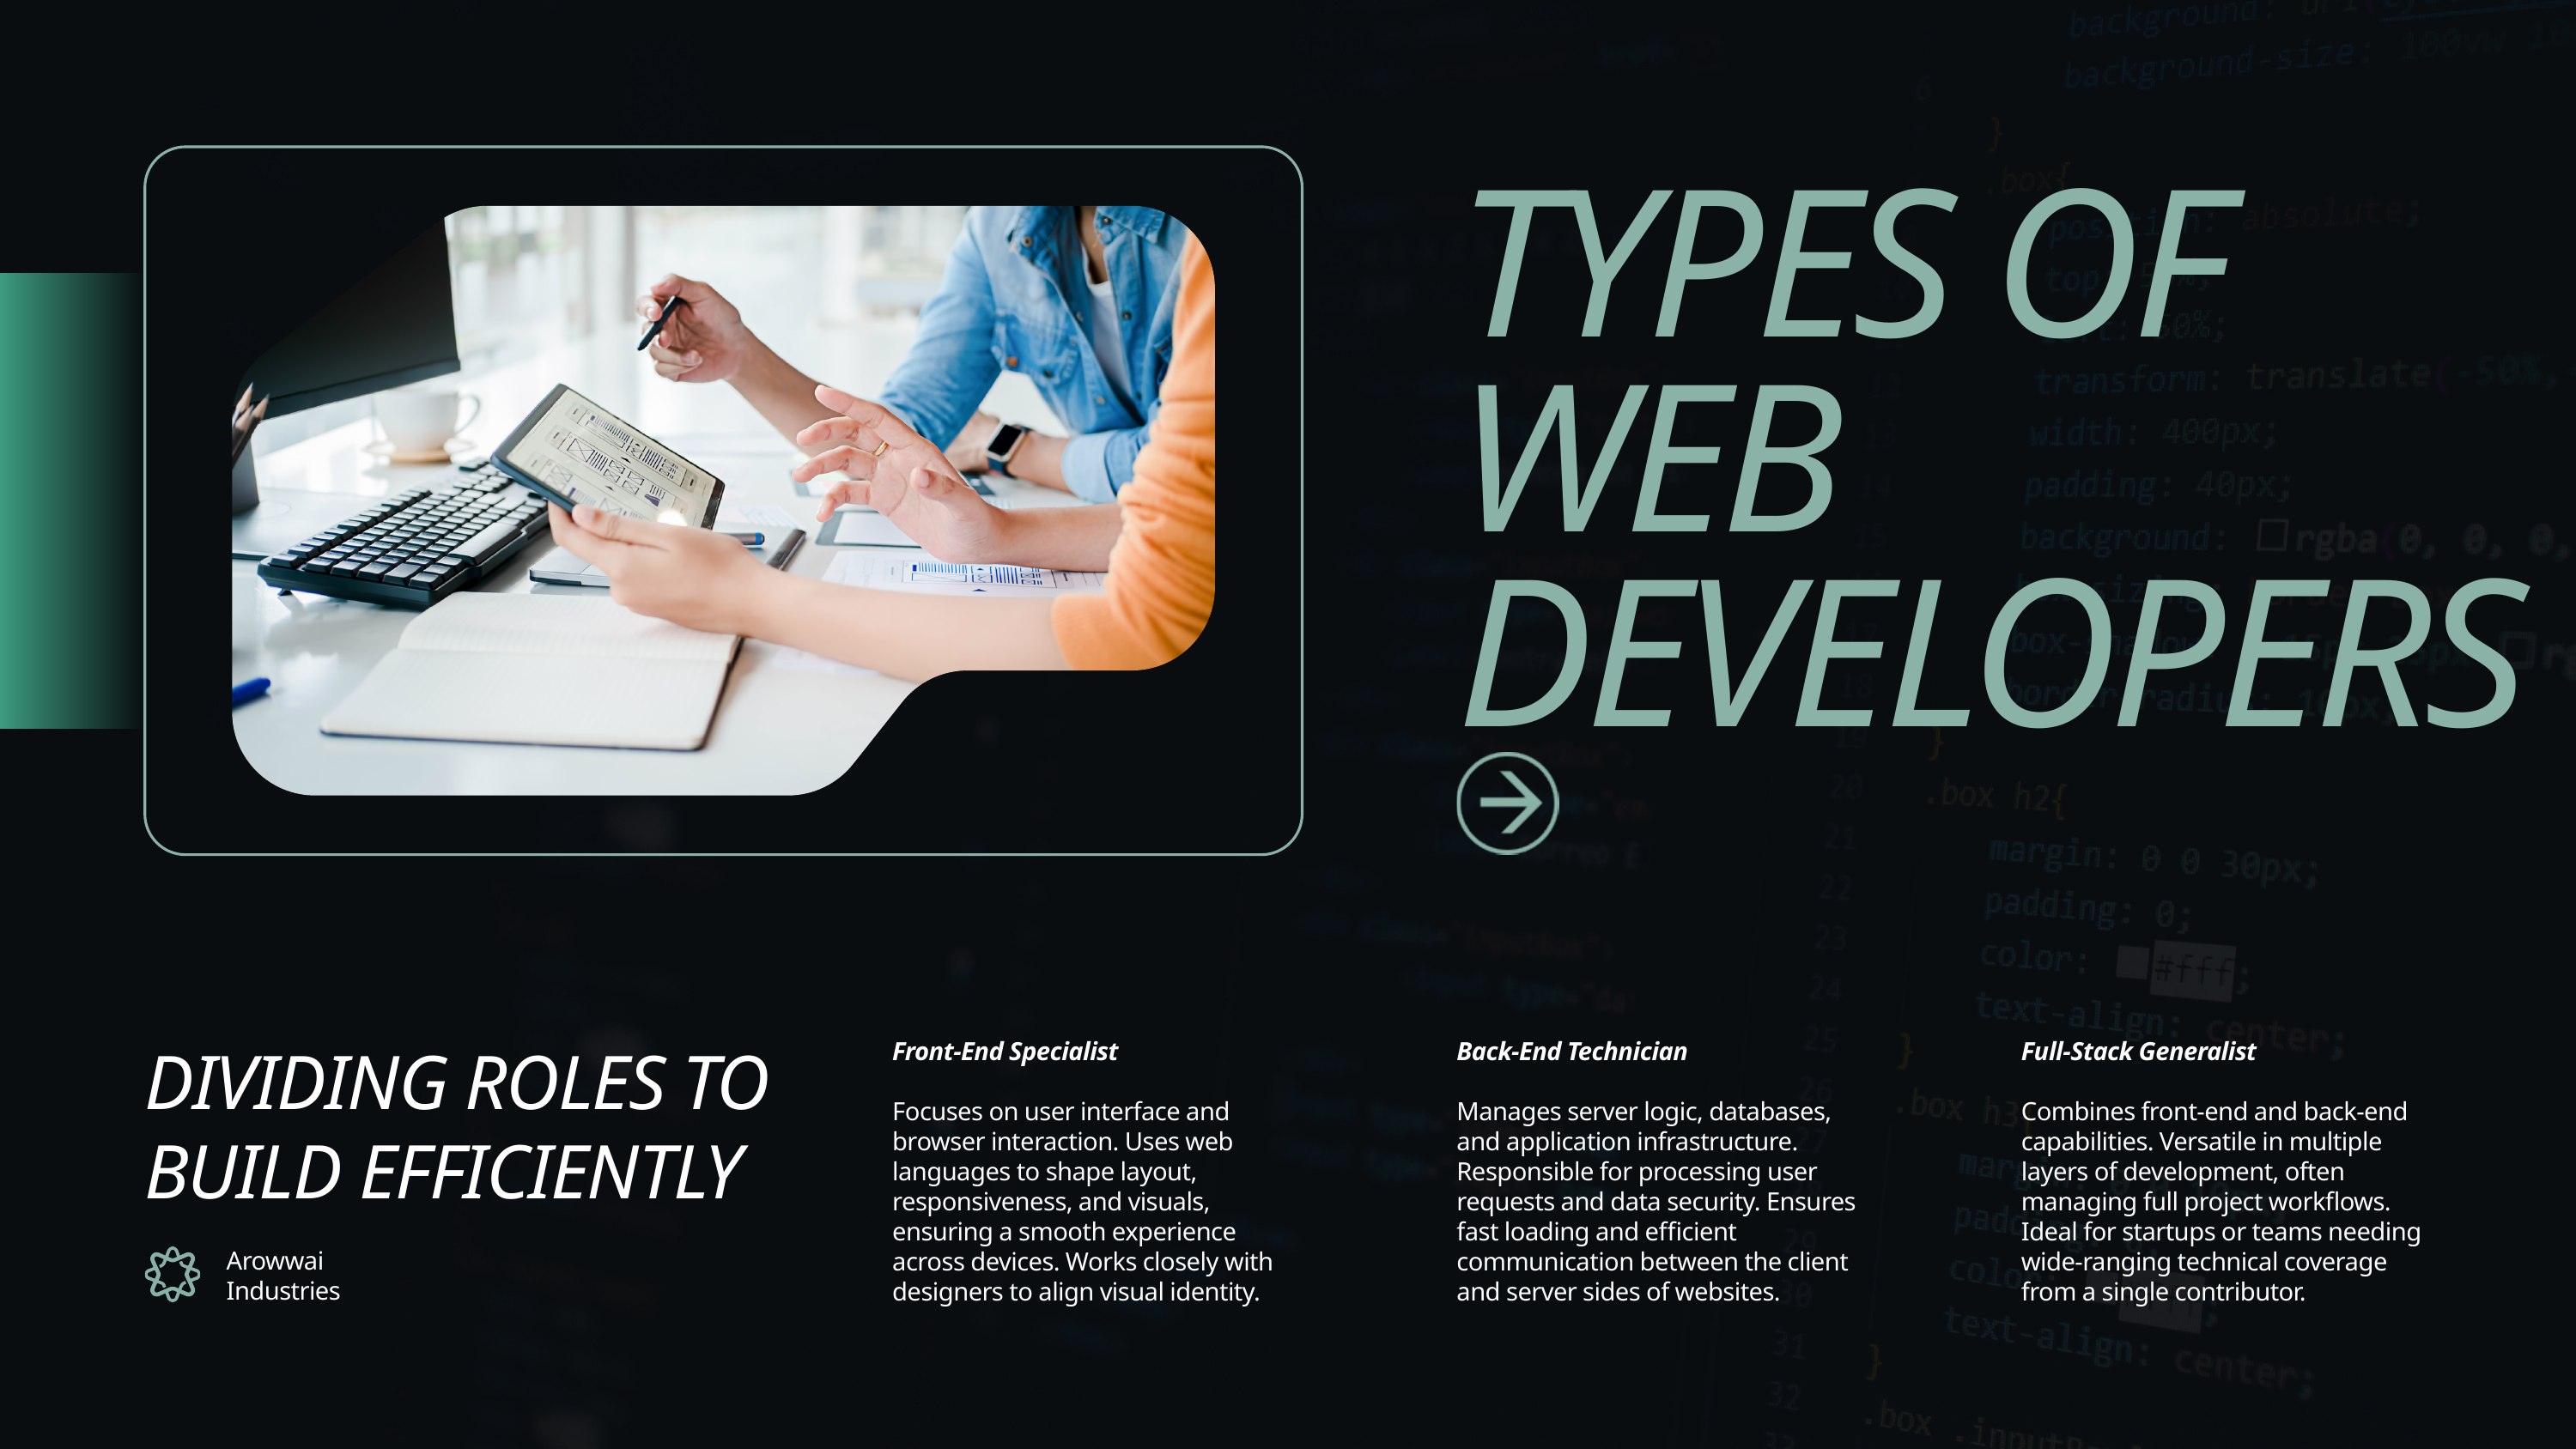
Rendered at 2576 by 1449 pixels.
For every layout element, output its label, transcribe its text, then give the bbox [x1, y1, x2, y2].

text_box Back-End Technician [1456, 1035, 1867, 1066]
text_box Arowwai Industries [226, 1244, 383, 1305]
text_box Focuses on user interface and browser interaction. Uses web languages to shape layout, responsiveness, and visuals, ensuring a smooth experience across devices. Works closely with designers to align visual identity. [892, 1094, 1303, 1307]
text_box DIVIDING ROLES TO BUILD EFFICIENTLY [144, 1035, 850, 1214]
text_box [0, 272, 140, 729]
text_box [144, 1246, 201, 1302]
text_box Full-Stack Generalist [2020, 1035, 2432, 1066]
text_box [0, 0, 2576, 1449]
text_box Manages server logic, databases, and application infrastructure. Responsible for processing user requests and data security. Ensures fast loading and efficient communication between the client and server sides of websites. [1456, 1094, 1867, 1307]
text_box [232, 205, 1216, 796]
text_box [144, 146, 1303, 855]
text_box Front-End Specialist [892, 1035, 1303, 1066]
text_box TYPES OF WEB DEVELOPERS [1456, 184, 2576, 767]
text_box Combines front-end and back-end capabilities. Versatile in multiple layers of development, often managing full project workflows. Ideal for startups or teams needing wide-ranging technical coverage from a single contributor. [2020, 1094, 2432, 1307]
text_box [1456, 767, 1559, 855]
